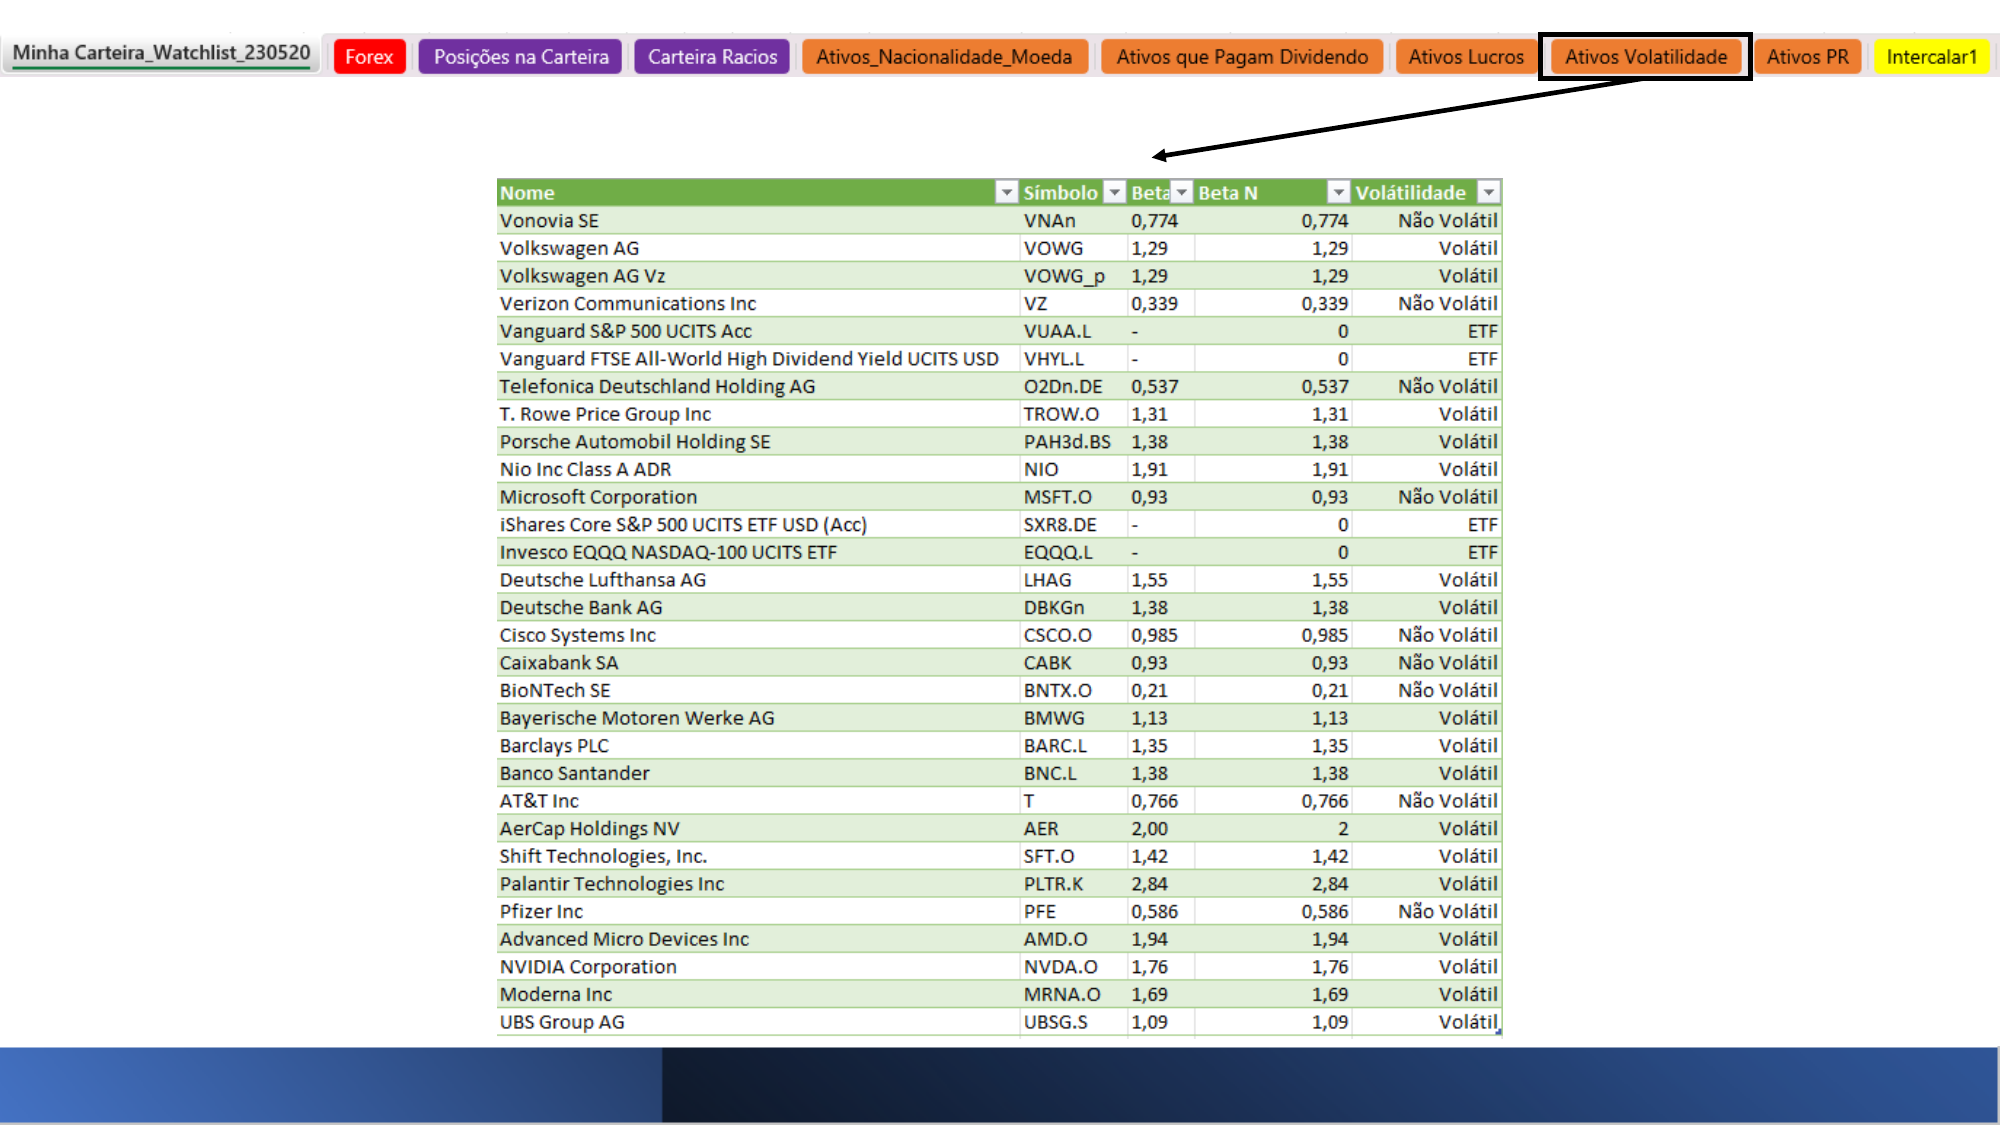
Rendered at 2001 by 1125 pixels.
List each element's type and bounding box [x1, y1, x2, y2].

text_box [1151, 78, 1644, 158]
picture [0, 1046, 2000, 1125]
list [497, 178, 1503, 1039]
picture [0, 32, 2000, 77]
